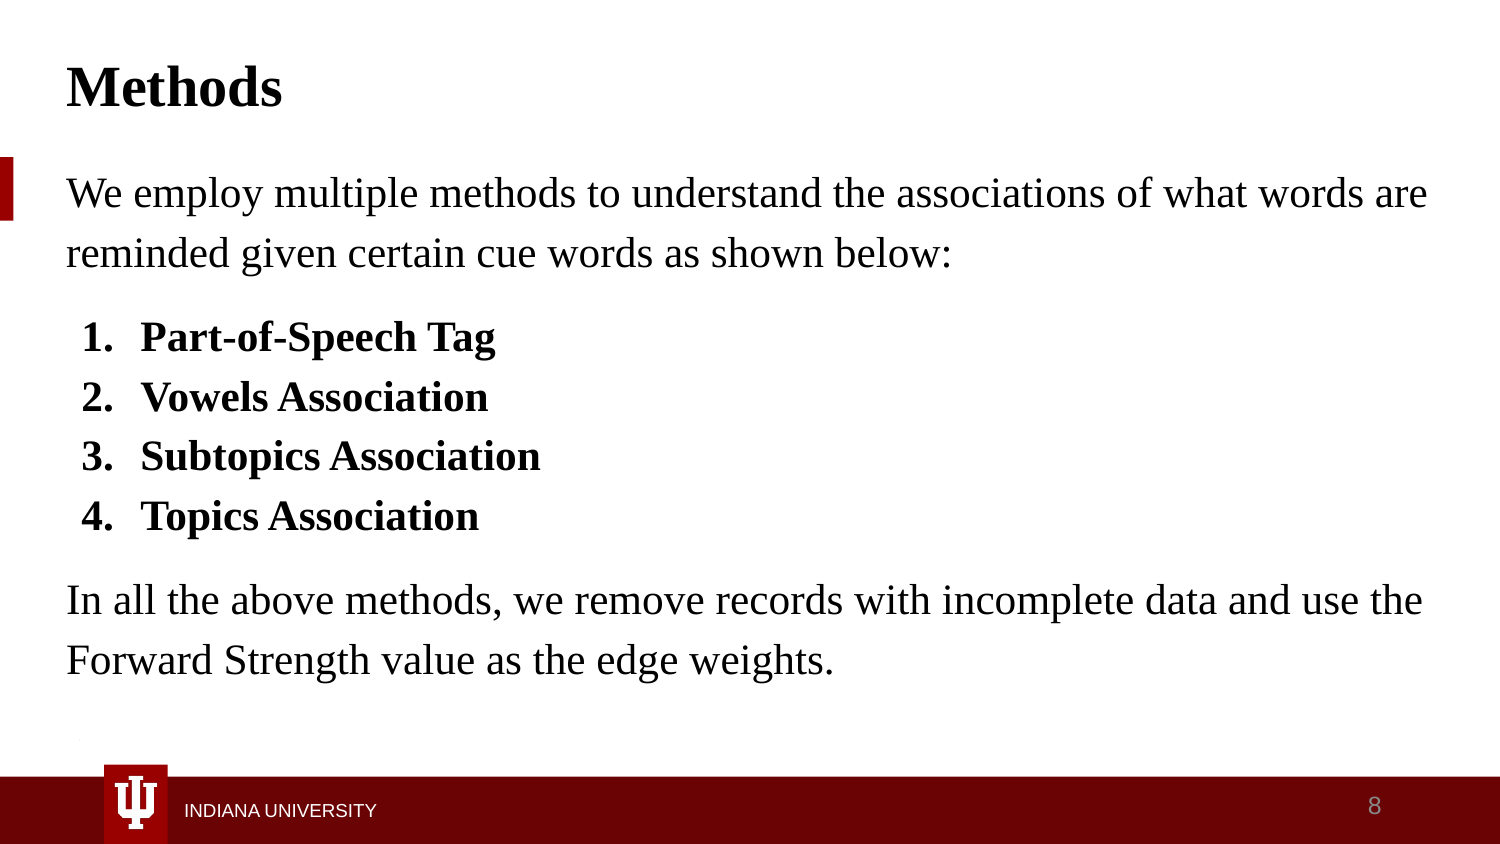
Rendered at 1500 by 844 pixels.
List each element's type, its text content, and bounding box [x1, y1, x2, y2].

picture [79, 740, 192, 844]
slide_number ‹#› [1059, 782, 1397, 828]
text_box We employ multiple methods to understand the associations of what words are reminded given certain cue words as shown below: Part-of-Speech Tag Vowels Association Subtopics Association Topics Association In all the above methods, we remove records with incomplete data and use the Forward Strength value as the edge weights. [51, 141, 1449, 702]
text_box Methods [51, 33, 1449, 141]
